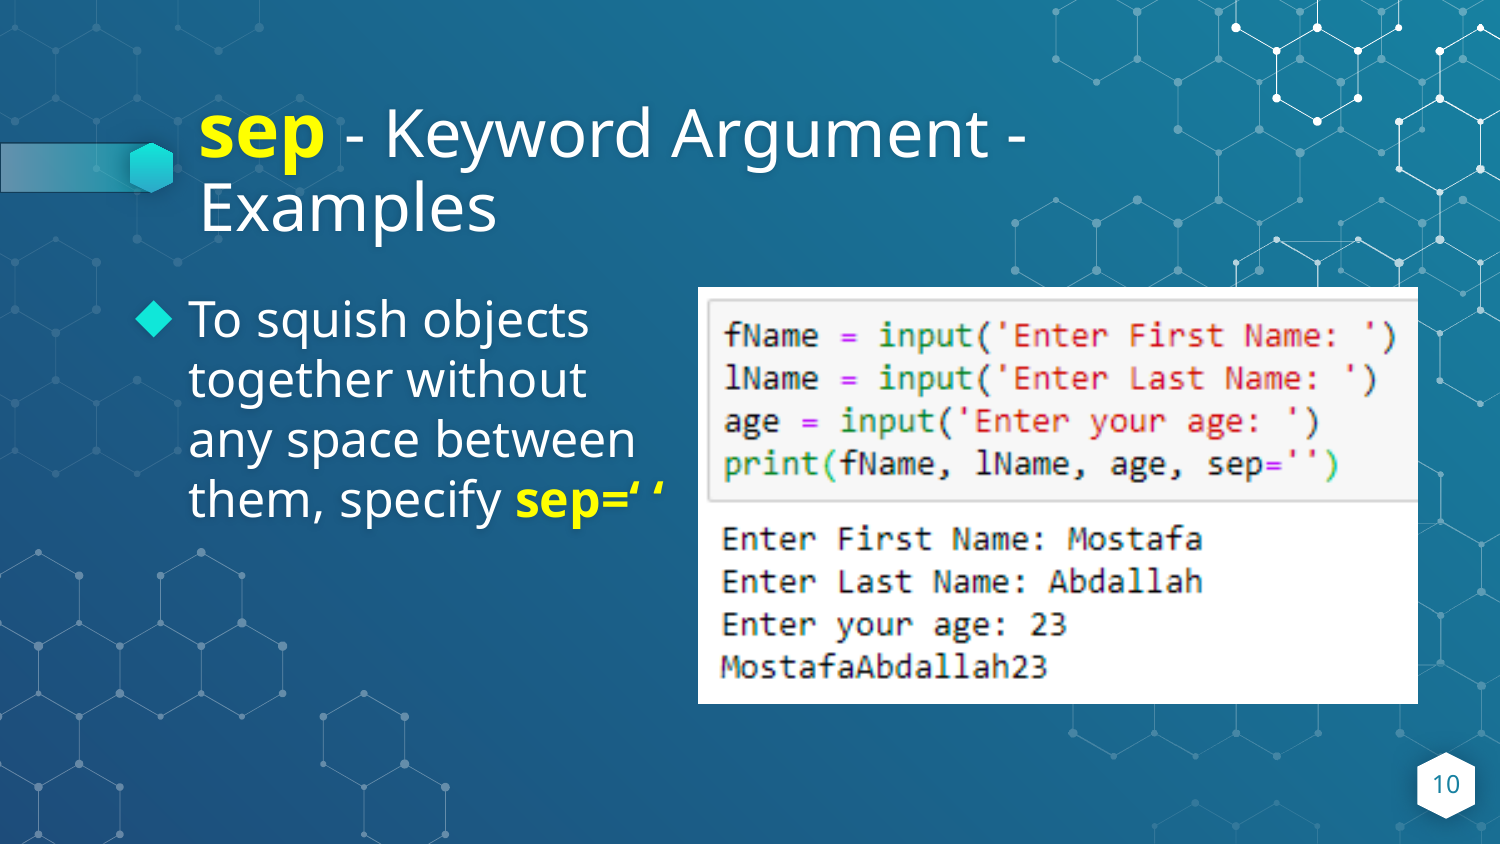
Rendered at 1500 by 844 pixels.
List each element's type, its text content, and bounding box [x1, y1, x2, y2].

list To squish objects together without any space between them, specify sep=‘ ‘ [113, 287, 671, 786]
picture [698, 287, 1418, 704]
title sep - Keyword Argument - Examples [198, 140, 1302, 198]
slide_number 10 [1417, 752, 1475, 819]
